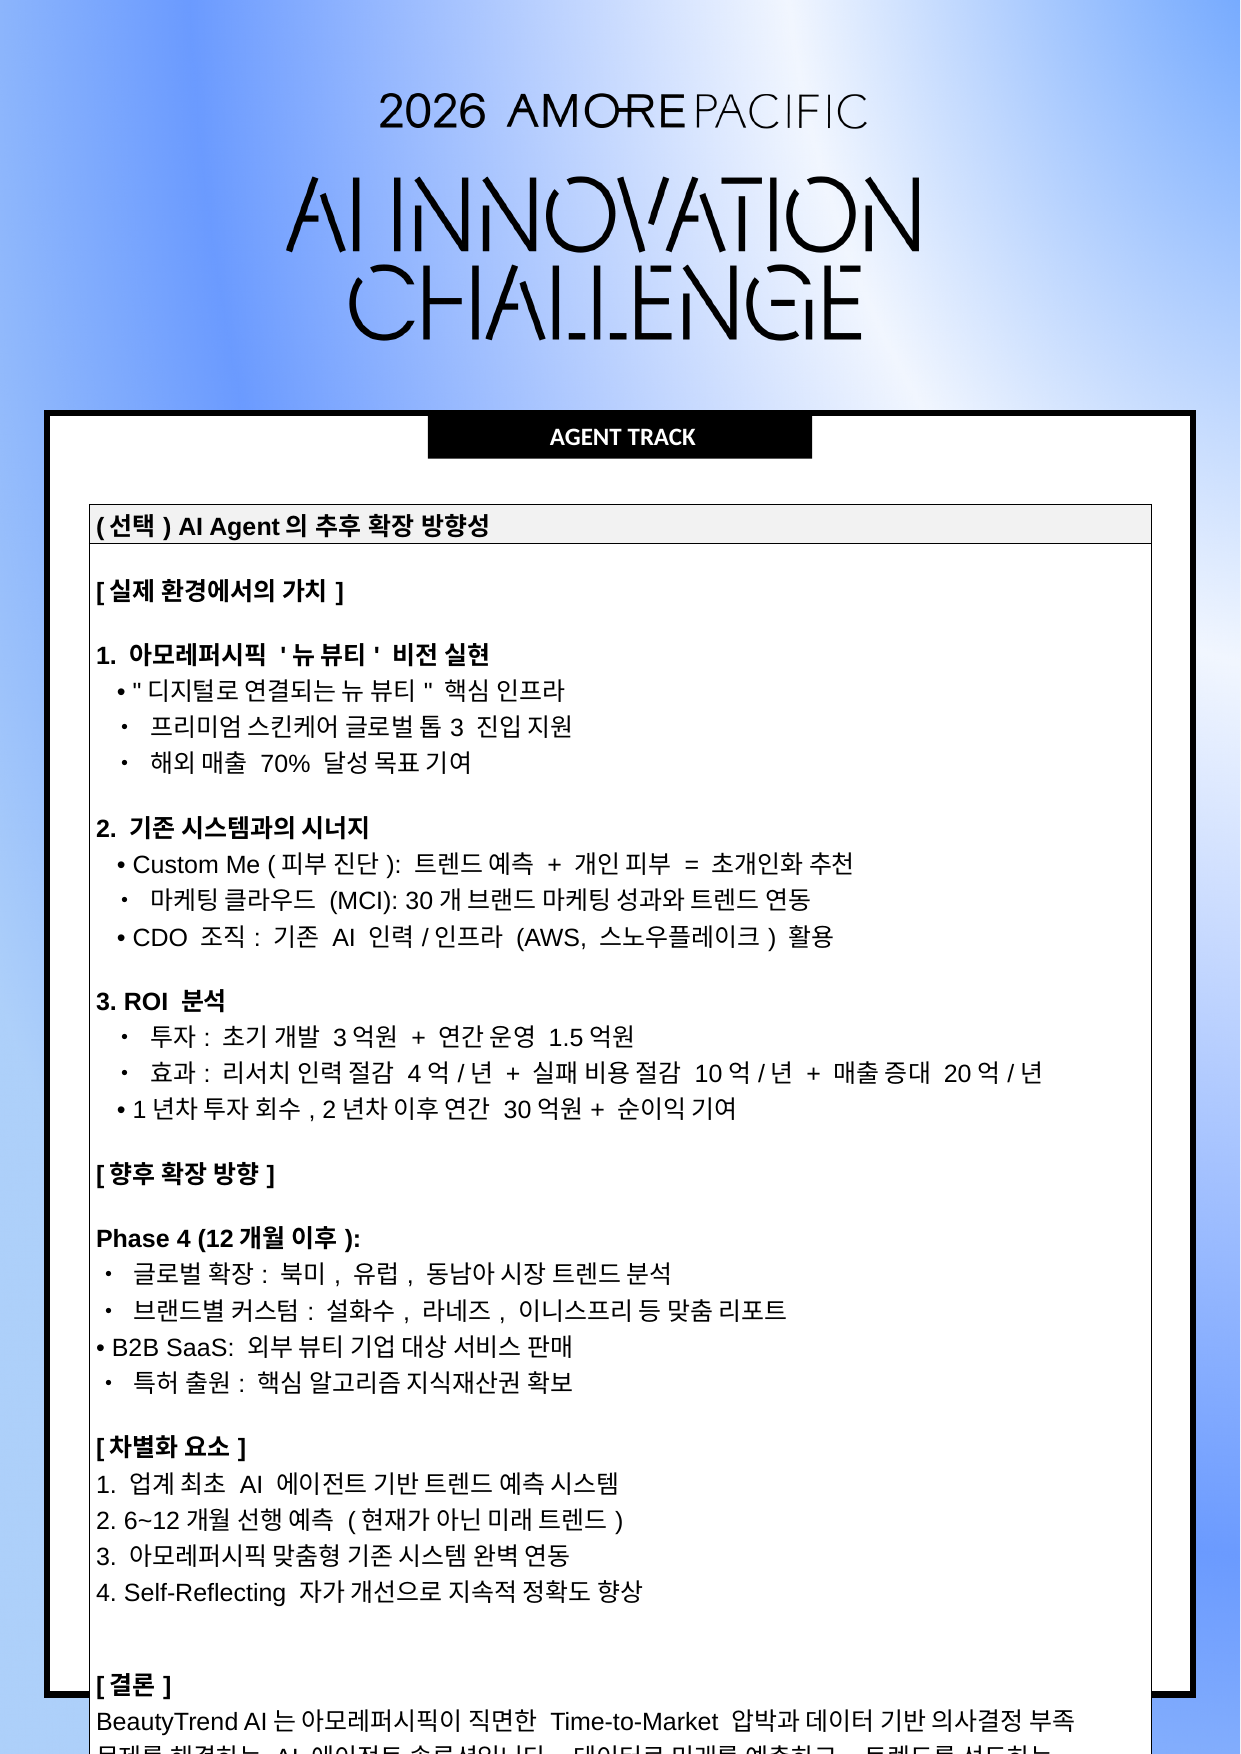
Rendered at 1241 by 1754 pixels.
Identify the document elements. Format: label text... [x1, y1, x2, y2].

table_header (선택) AI Agent의 추후 확장 방향성 [90, 505, 1151, 543]
text_box AGENT TRACK [427, 411, 813, 460]
table_cell [실제 환경에서의 가치] 1. 아모레퍼시픽 '뉴 뷰티' 비전 실현 • "디지털로 연결되는 뉴 뷰티" 핵심 인프라 • 프리미엄 스킨케어 글로벌 톱3 진입 지원 • 해외 매출 70% 달성 목표 기여 2. 기존 시스템과의 시너지 • Custom Me (피부 진단): 트렌드 예측 + 개인 피부 = 초개인화 추천 • 마케팅 클라우드 (MCI): 30개 브랜드 마케팅 성과와 트렌드 연동 • CDO 조직: 기존 AI 인력/인프라 (AWS, 스노우플레이크) 활용 3. ROI 분석 • 투자: 초기 개발 3억원 + 연간 운영 1.5억원 • 효과: 리서치 인력 절감 4억/년 + 실패 비용 절감 10억/년 + 매출 증대 20억/년 • 1년차 투자 회수, 2년차 이후 연간 30억원+ 순이익 기여 [향후 확장 방향] Phase 4 (12개월 이후): • 글로벌 확장: 북미, 유럽, 동남아 시장 트렌드 분석 • 브랜드별 커스텀: 설화수, 라네즈, 이니스프리 등 맞춤 리포트 • B2B SaaS: 외부 뷰티 기업 대상 서비스 판매 • 특허 출원: 핵심 알고리즘 지식재산권 확보 [차별화 요소] 1. 업계 최초 AI 에이전트 기반 트렌드 예측 시스템 2. 6~12개월 선행 예측 (현재가 아닌 미래 트렌드) 3. 아모레퍼시픽 맞춤형 기존 시스템 완벽 연동 4. Self-Reflecting 자가 개선으로 지속적 정확도 향상 [결론] BeautyTrend AI는 아모레퍼시픽이 직면한 Time-to-Market 압박과 데이터 기반 의사결정 부족 문제를 해결하는 AI 에이전트 솔루션입니다. 데이터로 미래를 예측하고, 트렌드를 선도하는 아모레퍼시픽을 만들어갑니다. [90, 544, 1151, 1754]
text_box [46, 412, 1194, 1696]
picture [0, 0, 1241, 1754]
